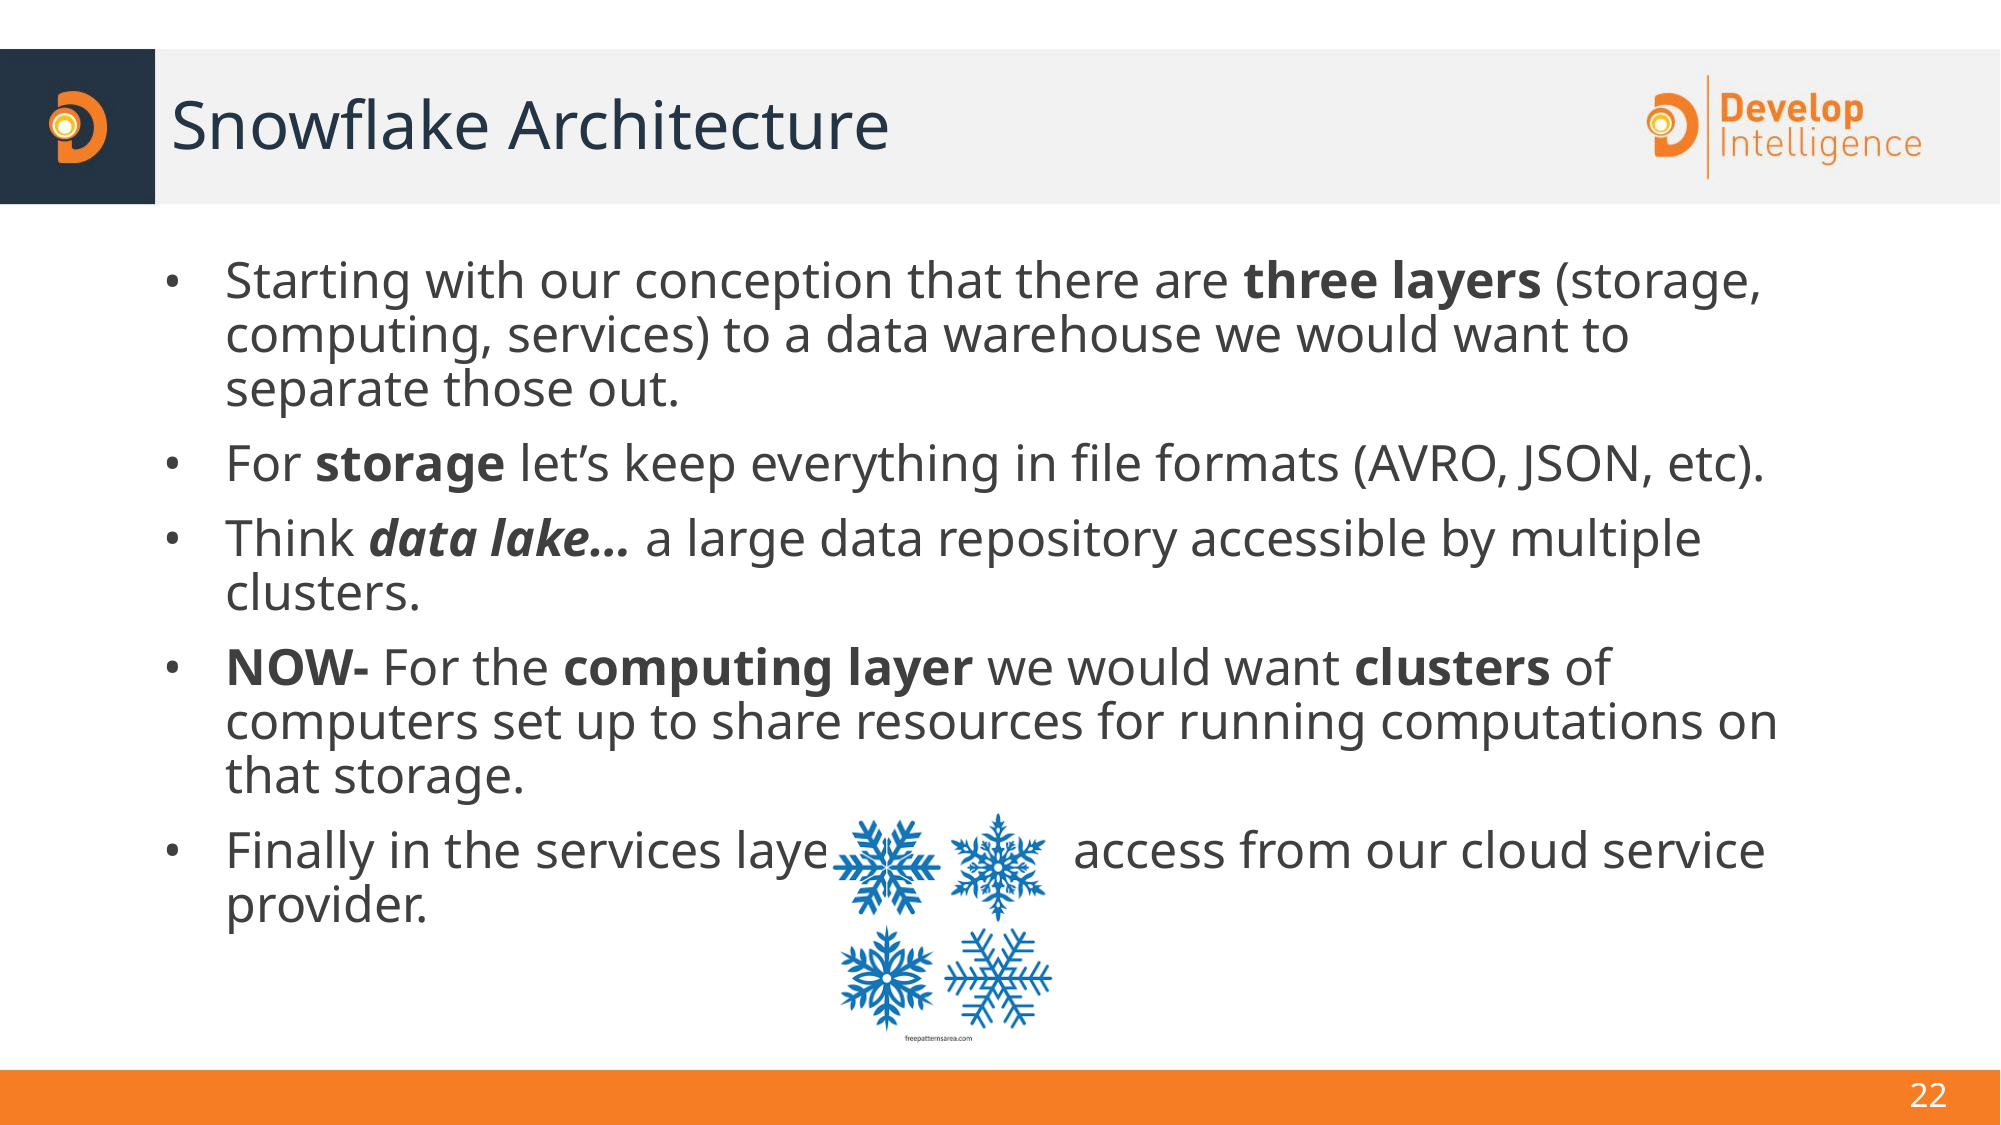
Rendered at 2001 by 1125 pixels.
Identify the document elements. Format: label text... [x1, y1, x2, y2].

list Starting with our conception that there are three layers (storage, computing, services) to a data warehouse we would want to separate those out. For storage let’s keep everything in file formats (AVRO, JSON, etc). Think data lake… a large data repository accessible by multiple clusters. NOW- For the computing layer we would want clusters of computers set up to share resources for running computations on that storage. Finally in the services layer we want access from our cloud service provider. [135, 248, 1861, 1016]
picture [0, 0, 2001, 1125]
slide_number 22 [1860, 1072, 1998, 1122]
title Snowflake Architecture [156, 53, 1999, 203]
